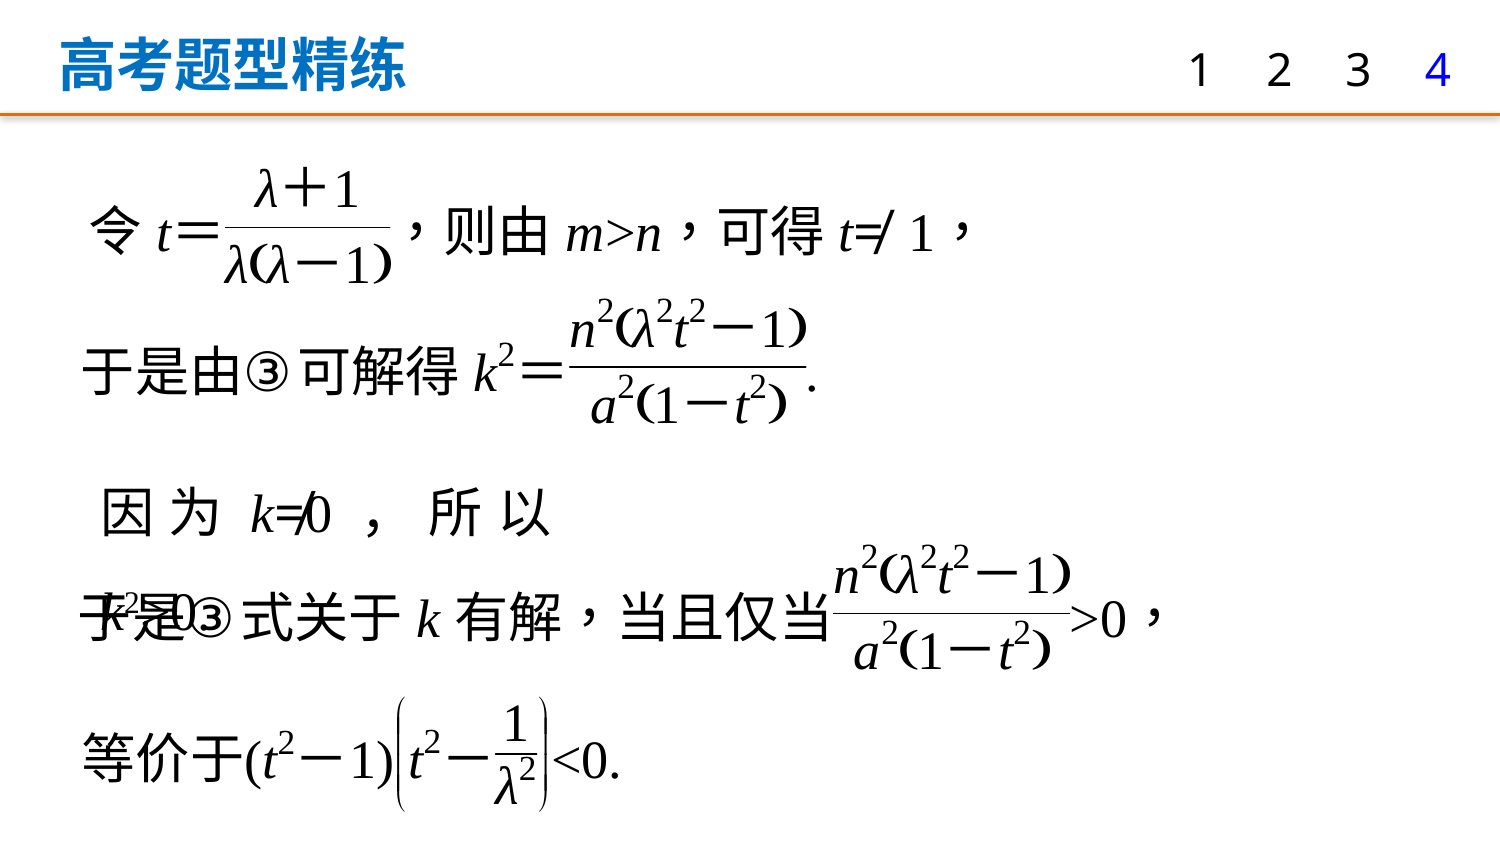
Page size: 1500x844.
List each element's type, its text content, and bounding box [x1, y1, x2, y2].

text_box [77, 537, 1254, 695]
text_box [88, 151, 1088, 356]
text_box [81, 692, 1257, 844]
text_box 3 [1323, 36, 1394, 106]
text_box 因为k≠0，所以k2>0. [85, 504, 580, 535]
text_box 高考题型精练 [43, 20, 423, 105]
text_box 2 [1244, 36, 1315, 106]
text_box 4 [1403, 36, 1473, 106]
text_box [80, 291, 1080, 496]
text_box 1 [1165, 36, 1235, 106]
